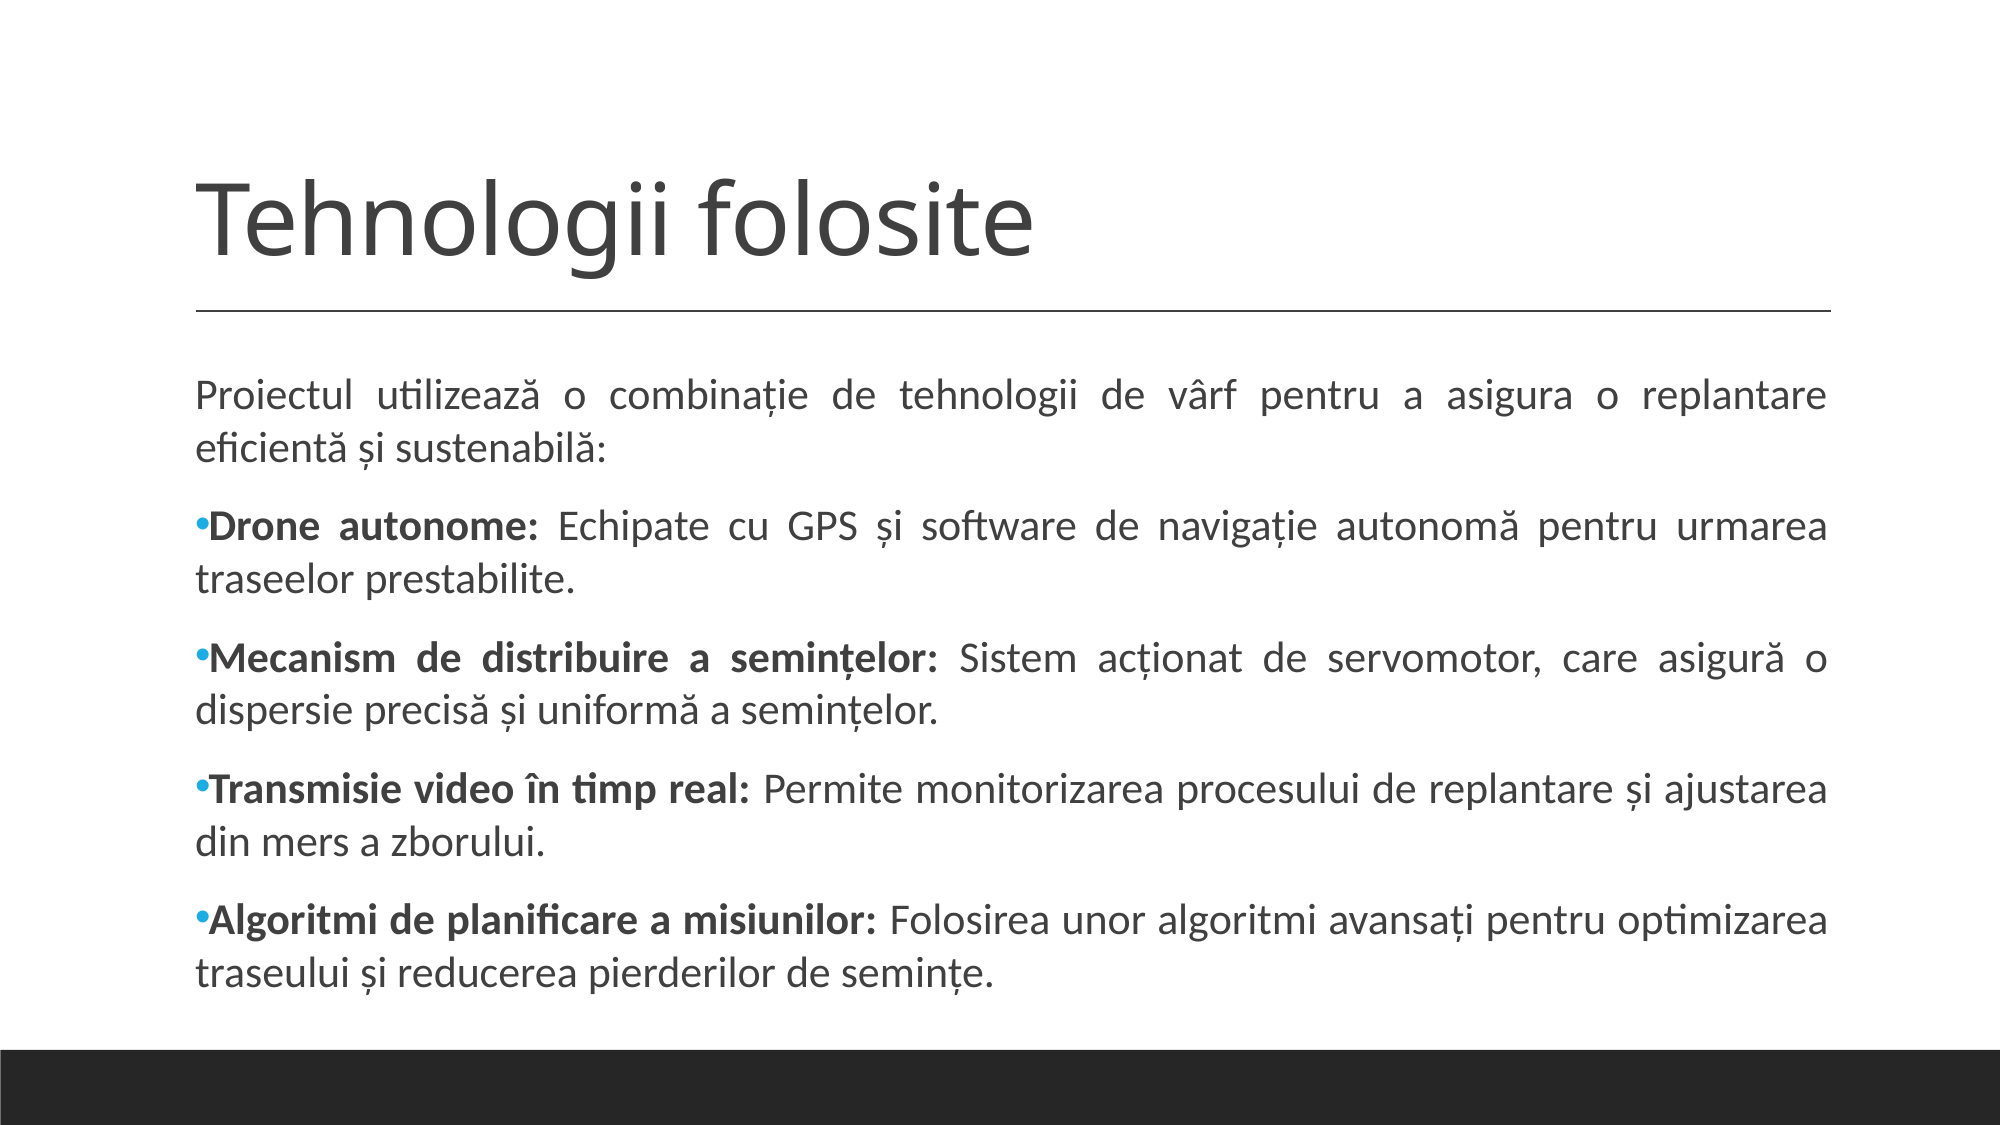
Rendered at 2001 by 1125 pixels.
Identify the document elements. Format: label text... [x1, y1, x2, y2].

title Tehnologii folosite [180, 47, 1830, 285]
list Proiectul utilizează o combinație de tehnologii de vârf pentru a asigura o replantare eficientă și sustenabilă: Drone autonome: Echipate cu GPS și software de navigație autonomă pentru urmarea traseelor prestabilite. Mecanism de distribuire a semințelor: Sistem acționat de servomotor, care asigură o dispersie precisă și uniformă a semințelor. Transmisie video în timp real: Permite monitorizarea procesului de replantare și ajustarea din mers a zborului. Algoritmi de planificare a misiunilor: Folosirea unor algoritmi avansați pentru optimizarea traseului și reducerea pierderilor de semințe. [180, 358, 1830, 1008]
